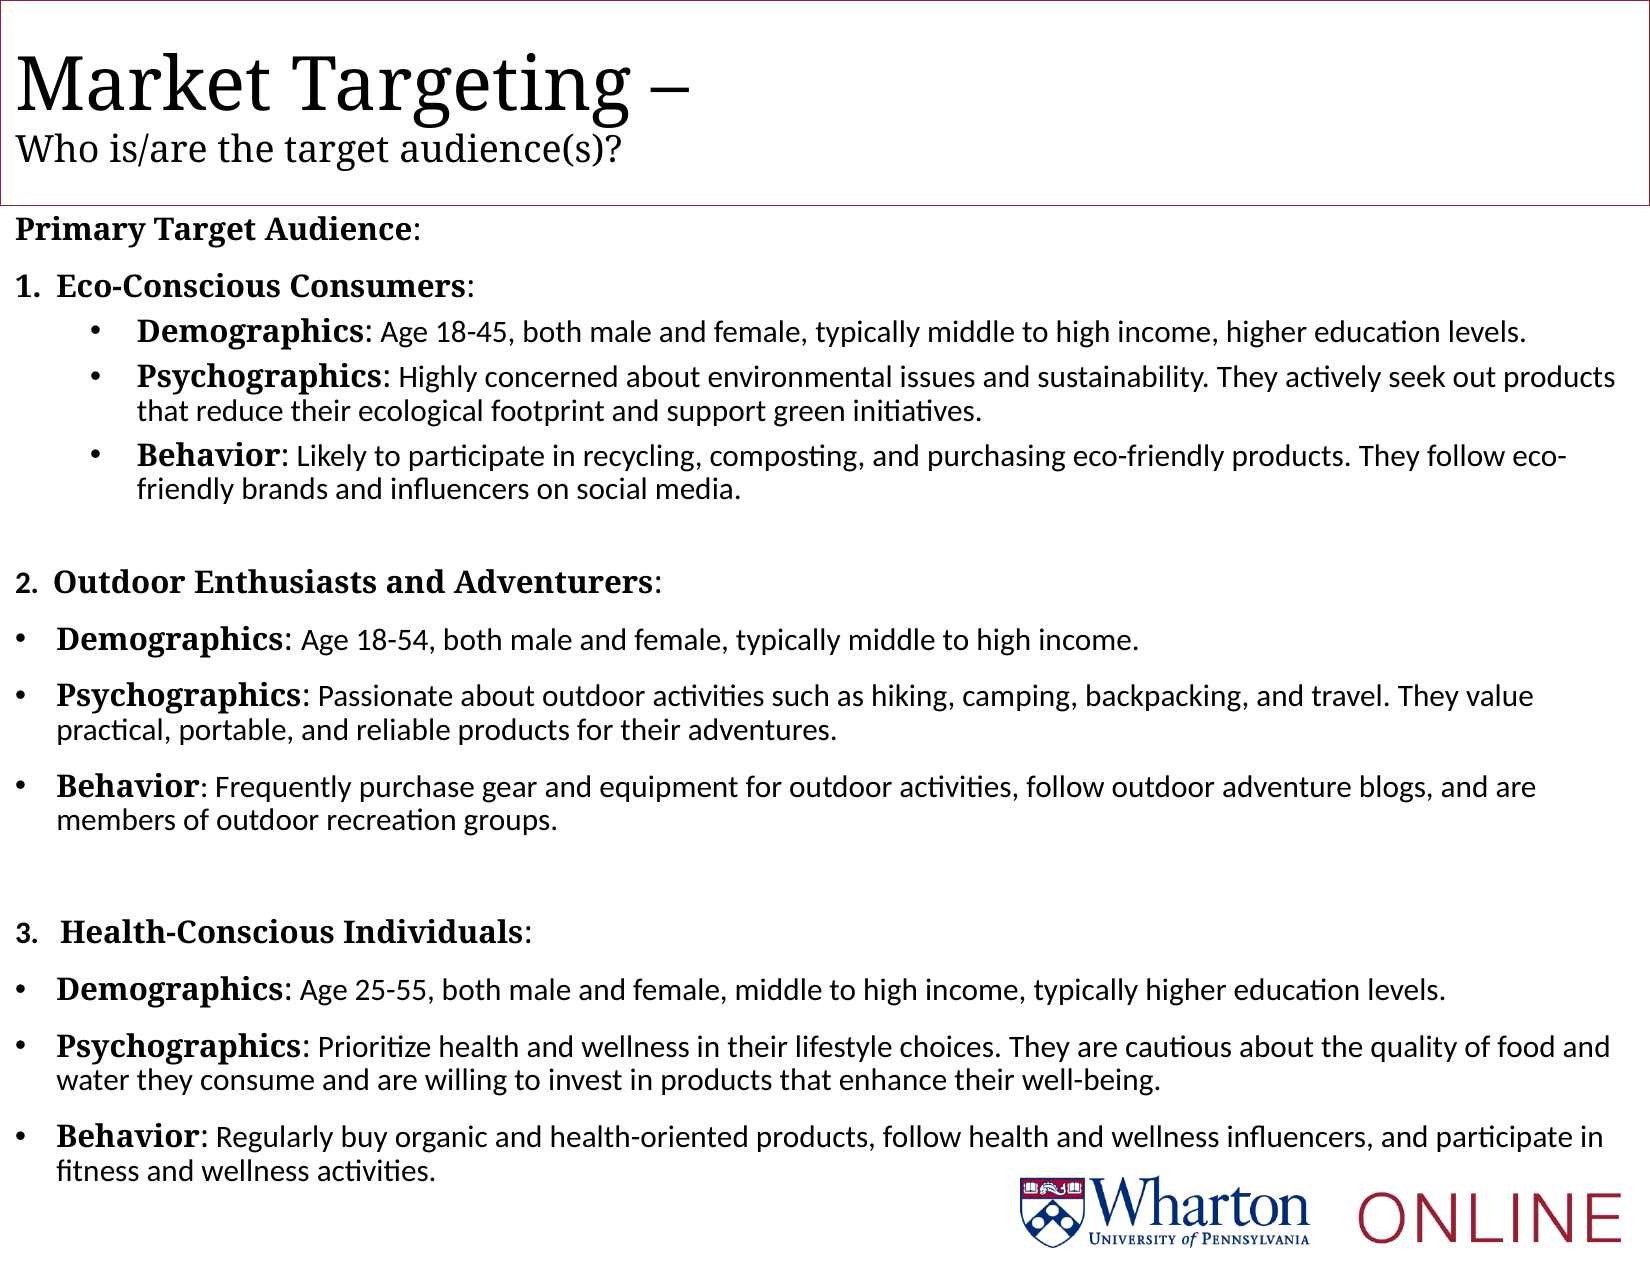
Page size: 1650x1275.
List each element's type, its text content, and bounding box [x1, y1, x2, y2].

list Primary Target Audience: Eco-Conscious Consumers: Demographics: Age 18-45, both male and female, typically middle to high income, higher education levels. Psychographics: Highly concerned about environmental issues and sustainability. They actively seek out products that reduce their ecological footprint and support green initiatives. Behavior: Likely to participate in recycling, composting, and purchasing eco-friendly products. They follow eco-friendly brands and influencers on social media. 2. Outdoor Enthusiasts and Adventurers: Demographics: Age 18-54, both male and female, typically middle to high income. Psychographics: Passionate about outdoor activities such as hiking, camping, backpacking, and travel. They value practical, portable, and reliable products for their adventures. Behavior: Frequently purchase gear and equipment for outdoor activities, follow outdoor adventure blogs, and are members of outdoor recreation groups. 3. Health-Conscious Individuals: Demographics: Age 25-55, both male and female, middle to high income, typically higher education levels. Psychographics: Prioritize health and wellness in their lifestyle choices. They are cautious about the quality of food and water they consume and are willing to invest in products that enhance their well-being. Behavior: Regularly buy organic and health-oriented products, follow health and wellness influencers, and participate in fitness and wellness activities. [0, 206, 1650, 1275]
title Market Targeting – Who is/are the target audience(s)? [0, 0, 1650, 206]
picture [1020, 1175, 1621, 1248]
